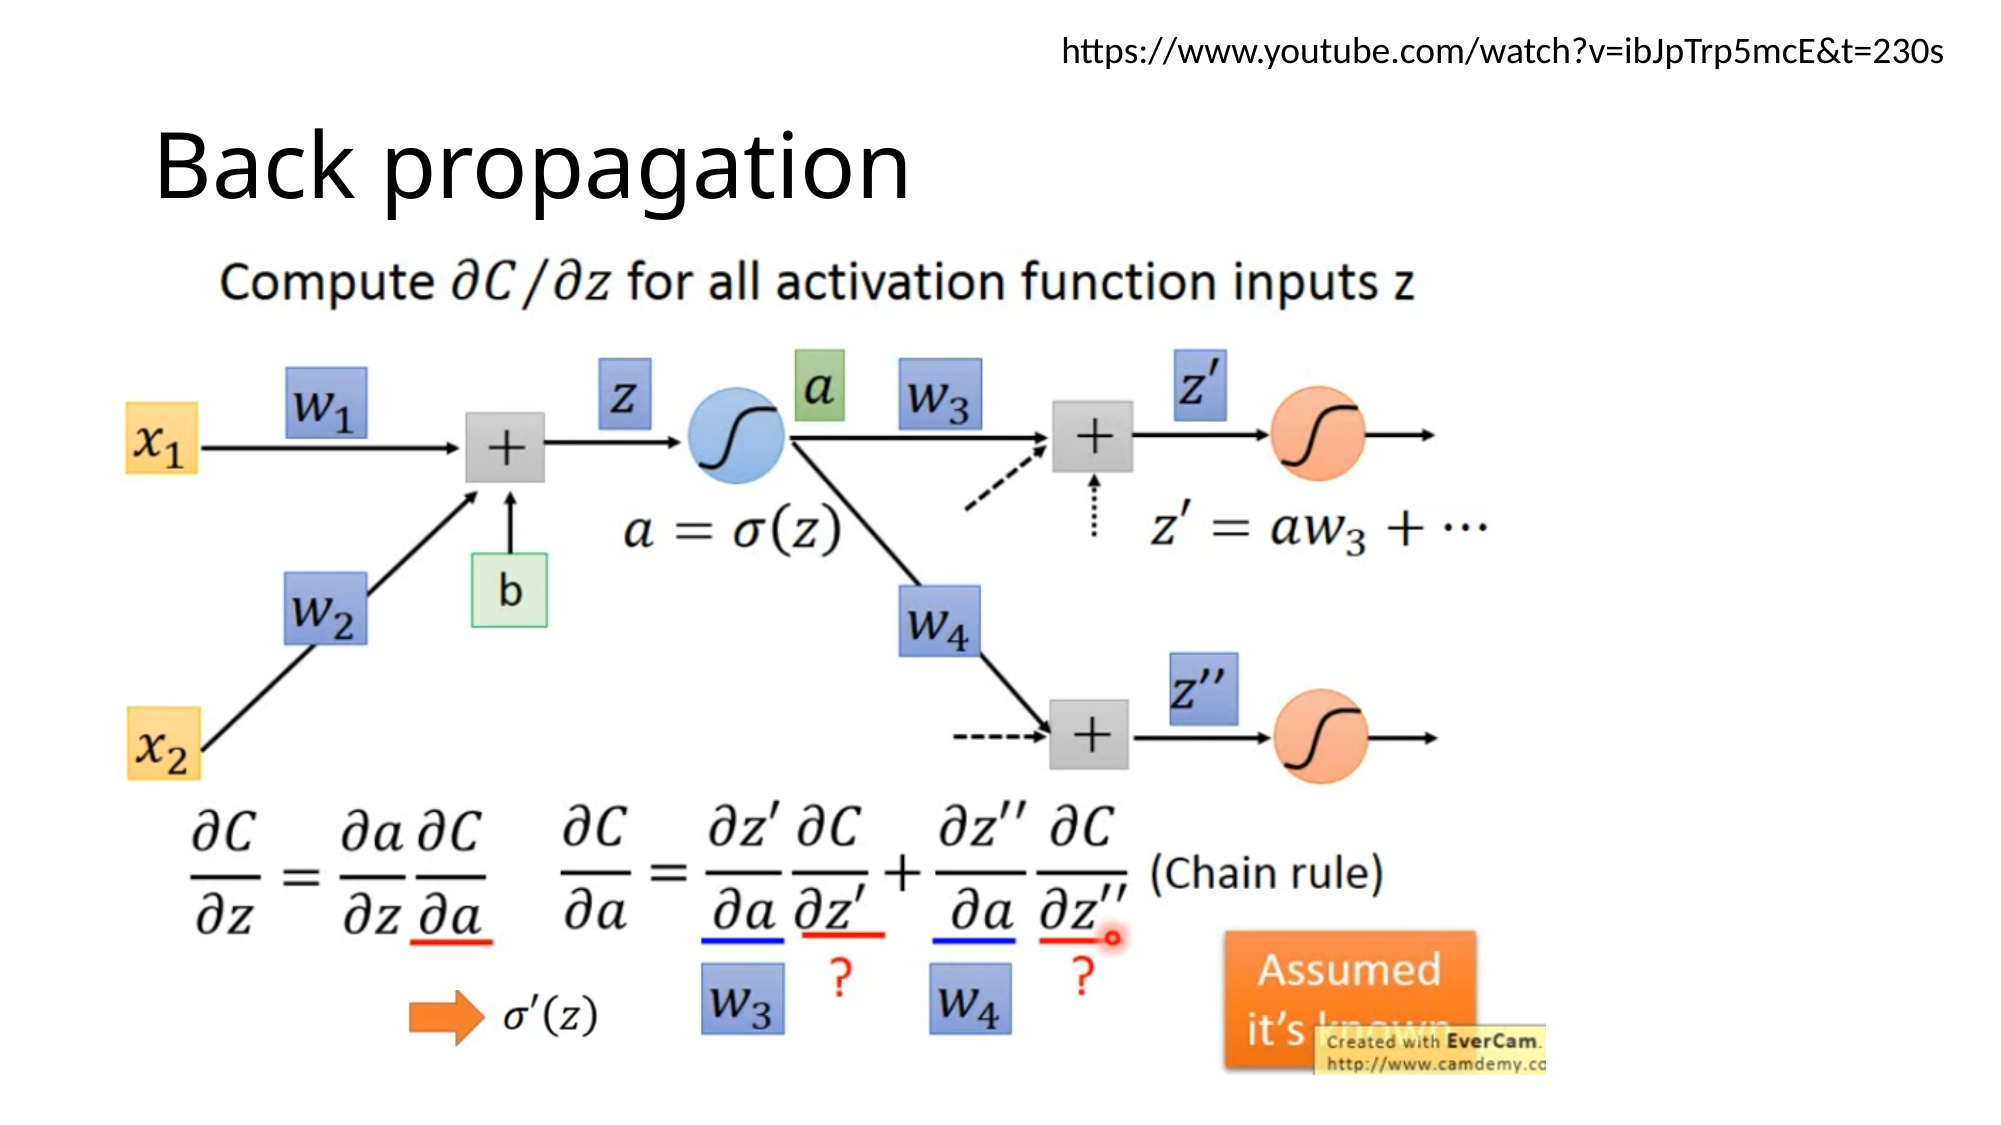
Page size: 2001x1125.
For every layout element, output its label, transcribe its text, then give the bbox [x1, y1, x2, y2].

text_box https://www.youtube.com/watch?v=ibJpTrp5mcE&t=230s [1046, 18, 1961, 79]
picture [111, 233, 1546, 1075]
title Back propagation [137, 59, 1863, 278]
